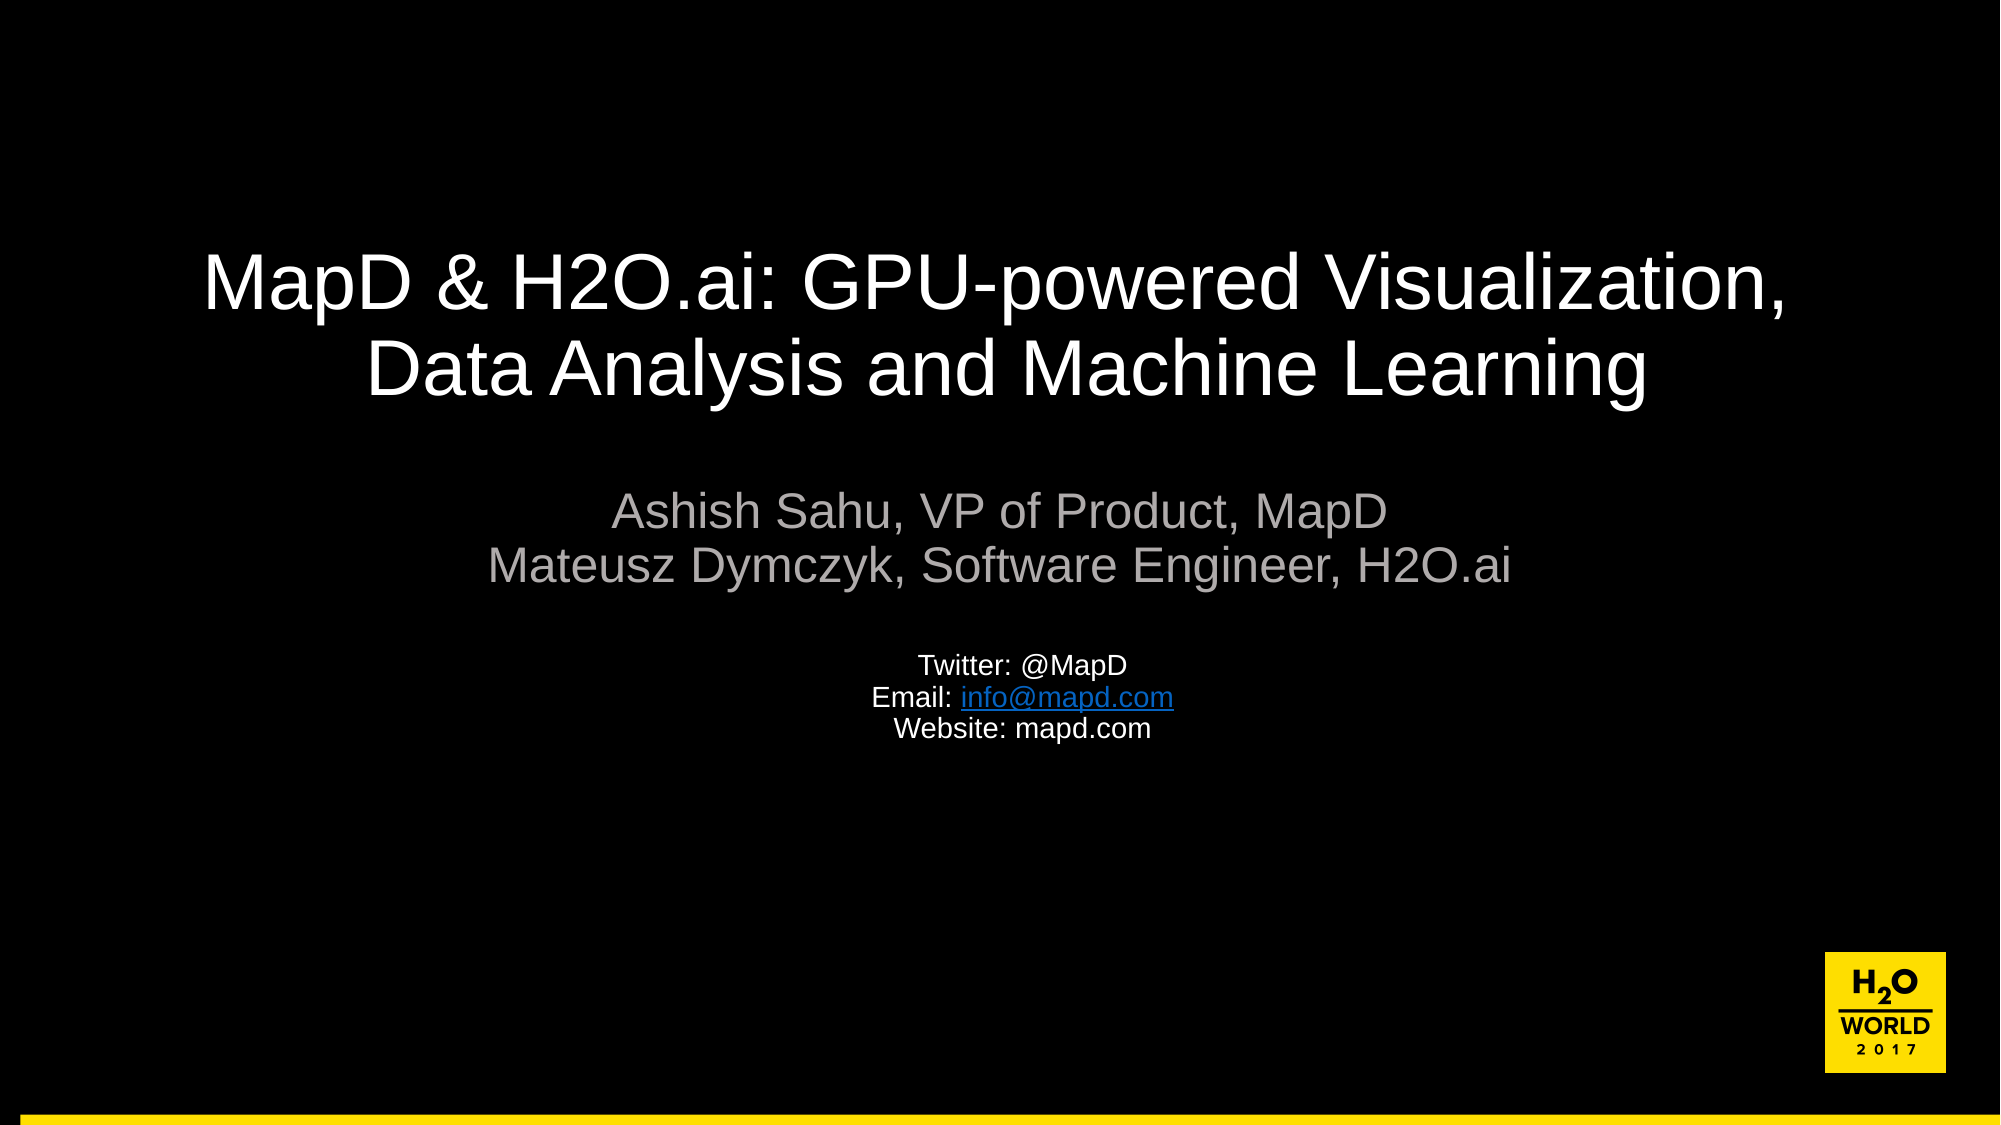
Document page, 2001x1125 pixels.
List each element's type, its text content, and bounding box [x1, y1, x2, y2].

text_box Twitter: @MapD Email: info@mapd.com Website: mapd.com [871, 650, 1175, 777]
picture [1825, 952, 1946, 1073]
title MapD & H2O.ai: GPU-powered Visualization, Data Analysis and Machine Learning [194, 240, 1821, 414]
text_box Ashish Sahu, VP of Product, MapD Mateusz Dymczyk, Software Engineer, H2O.ai [487, 485, 1513, 594]
